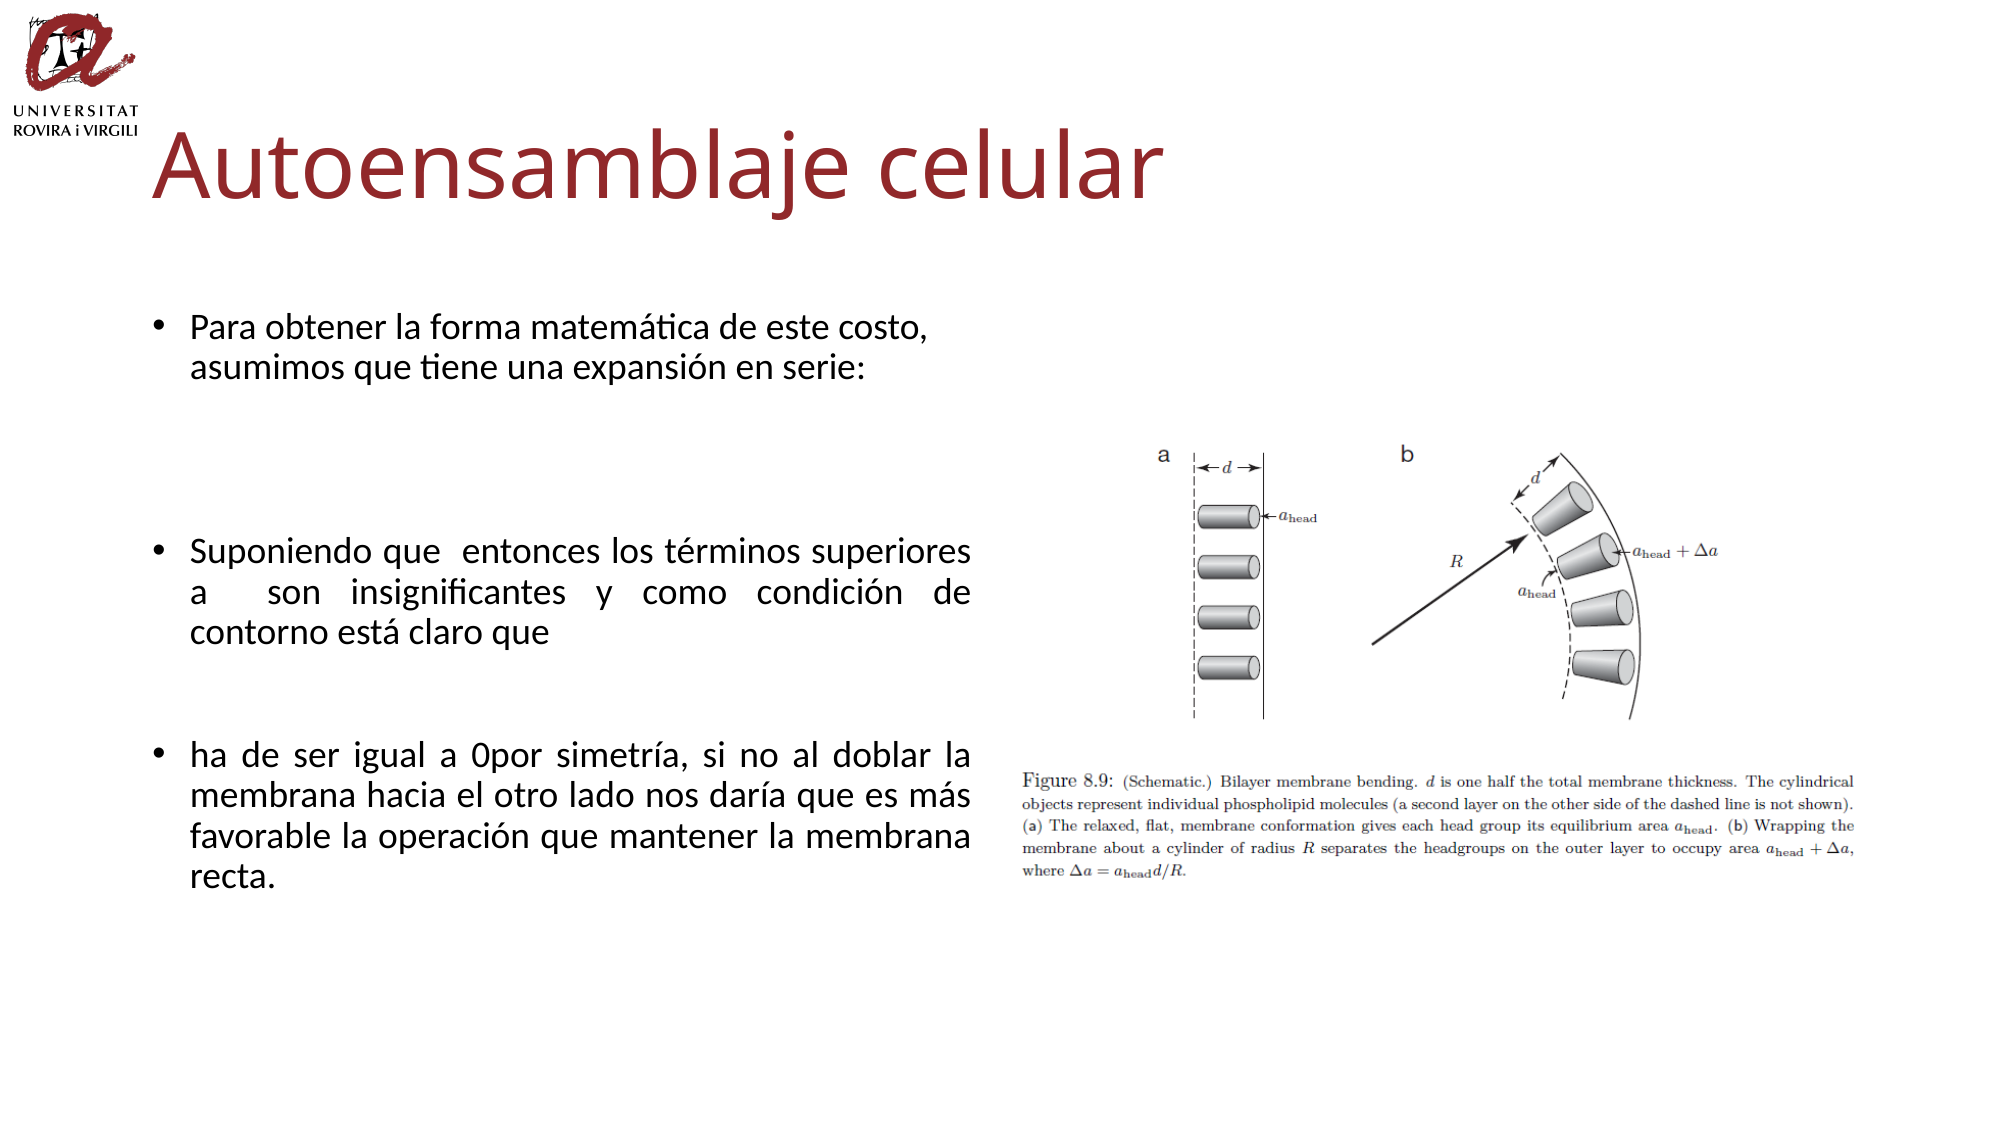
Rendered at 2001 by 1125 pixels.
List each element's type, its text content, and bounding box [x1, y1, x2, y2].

picture [14, 13, 138, 136]
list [1011, 416, 1863, 897]
title Autoensamblaje celular [137, 59, 1863, 278]
